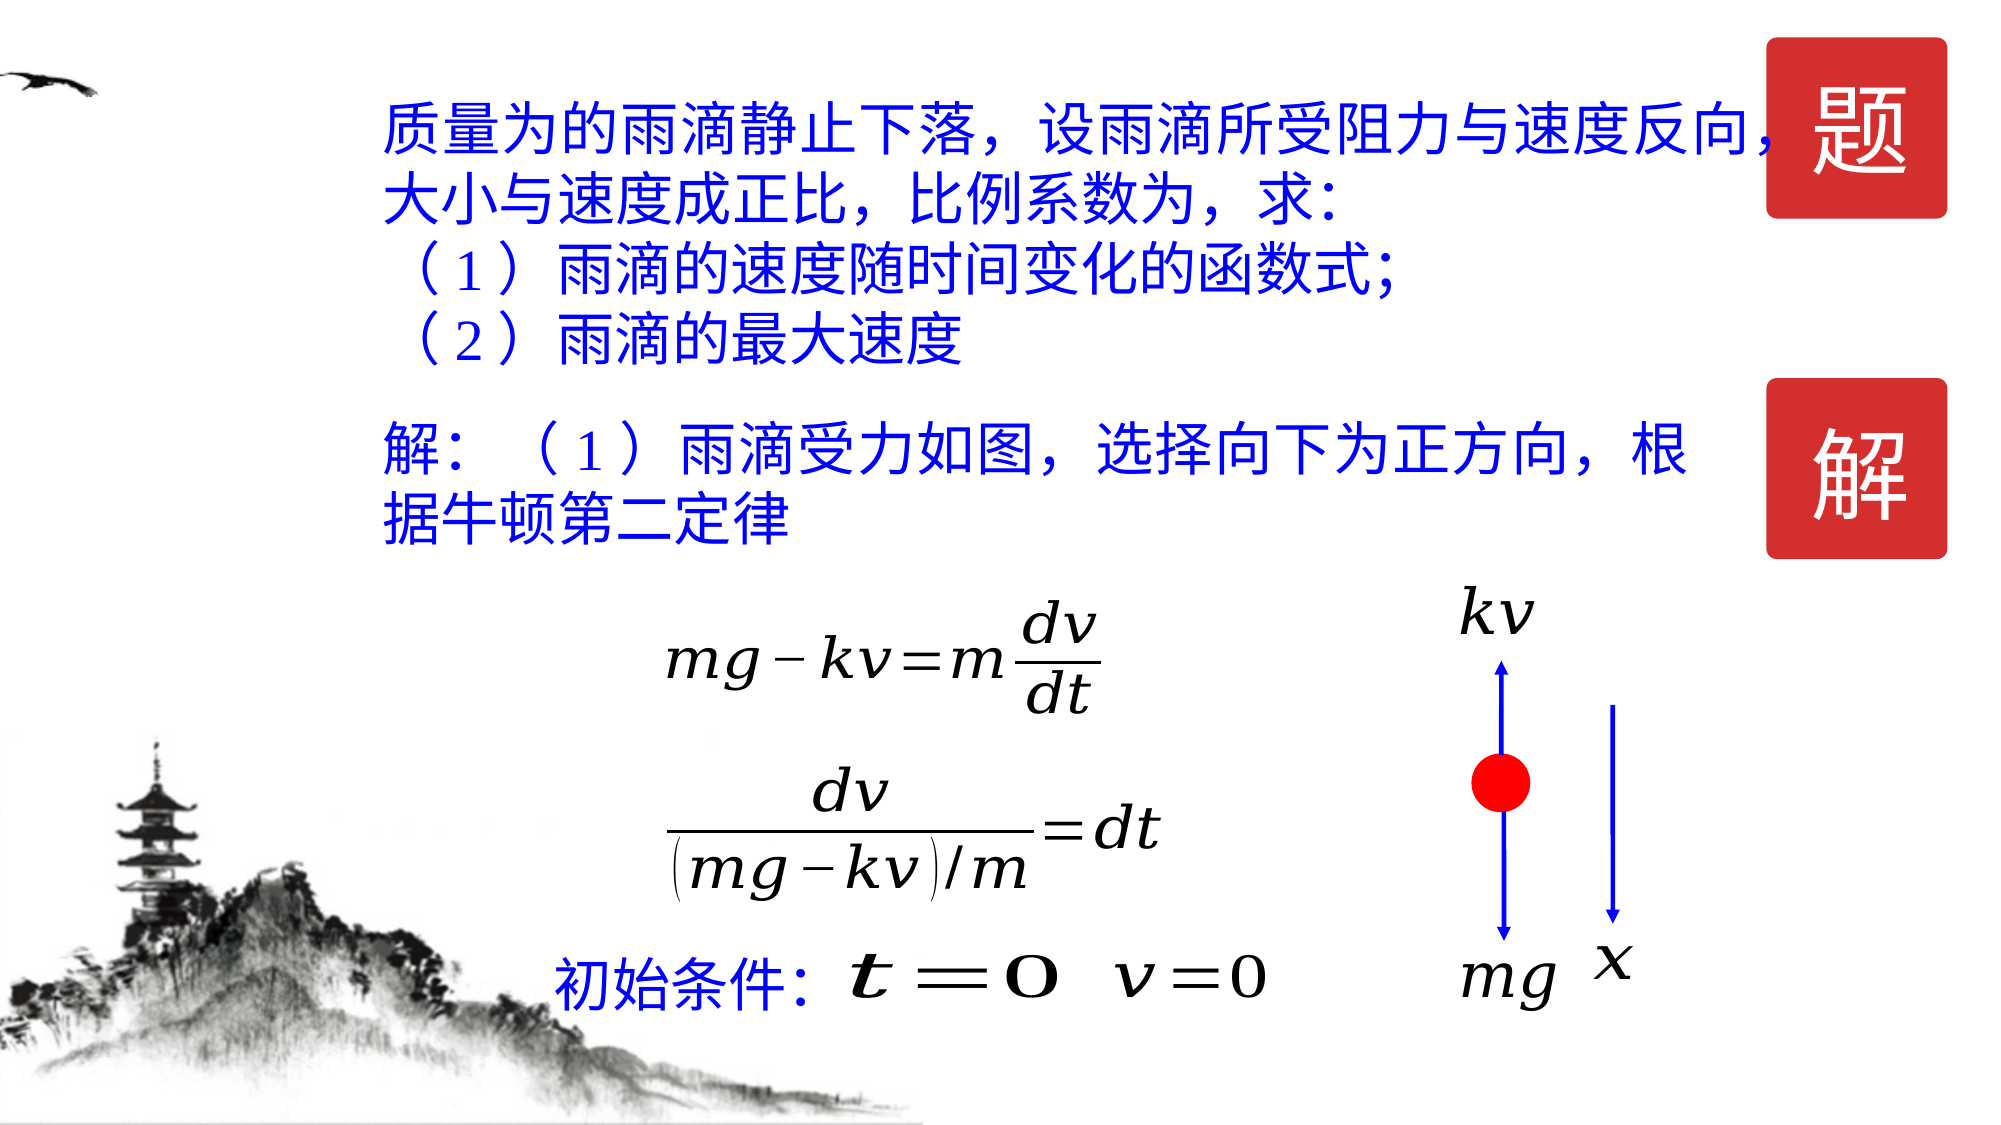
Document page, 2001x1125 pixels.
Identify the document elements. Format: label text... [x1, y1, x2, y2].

picture [0, 3, 99, 97]
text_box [1766, 378, 1948, 560]
text_box 初始条件： [539, 940, 885, 1026]
text_box [1606, 704, 1620, 924]
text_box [1766, 37, 1948, 219]
text_box 解：（1）雨滴受力如图，选择向下为正方向，根据牛顿第二定律 [367, 404, 1704, 560]
picture [0, 732, 923, 1125]
text_box [1495, 660, 1508, 756]
text_box [1497, 810, 1511, 941]
text_box [1471, 753, 1531, 813]
